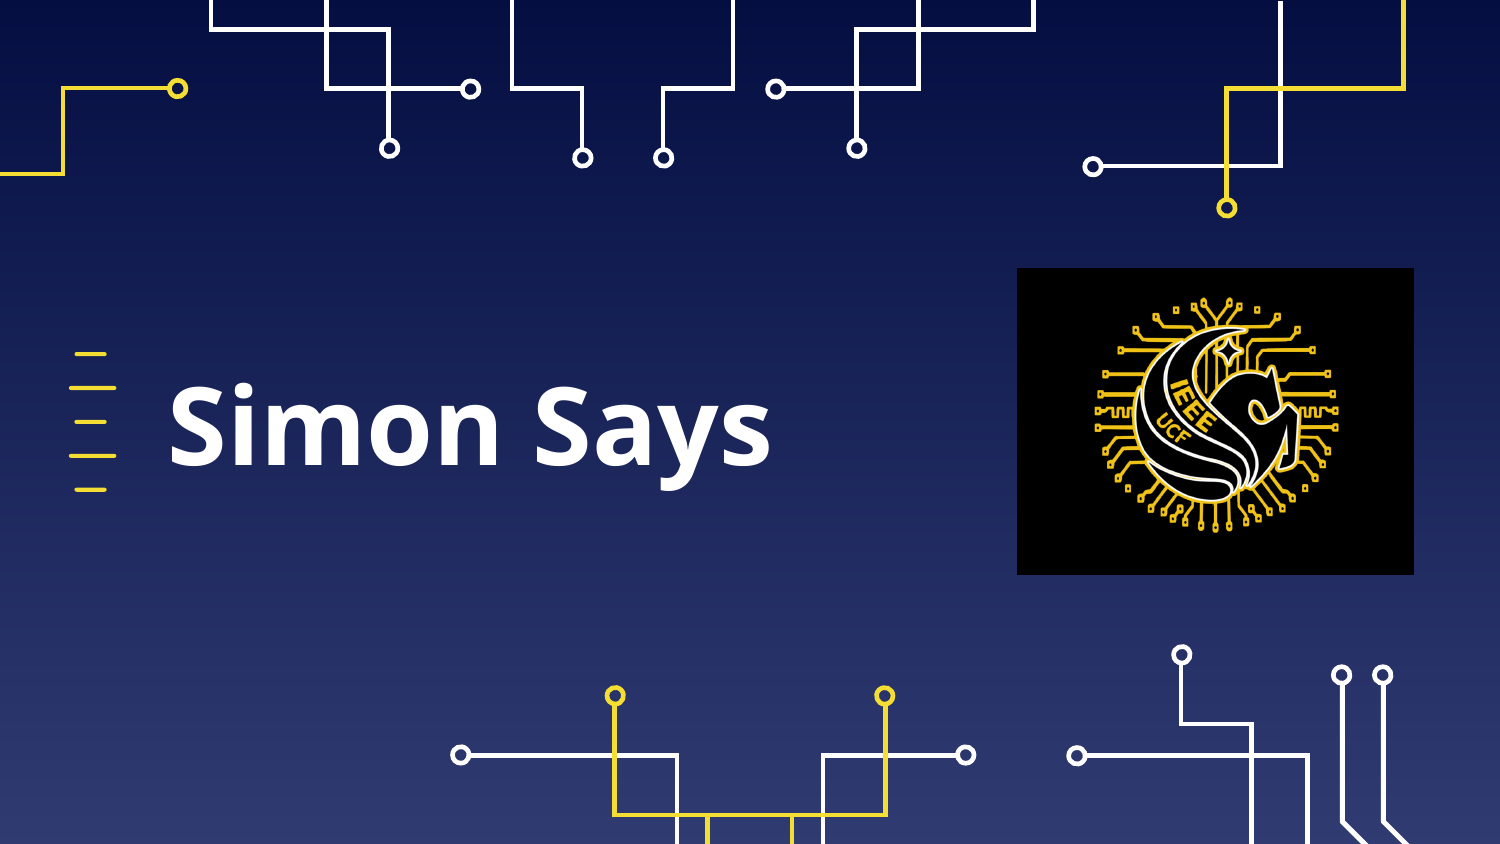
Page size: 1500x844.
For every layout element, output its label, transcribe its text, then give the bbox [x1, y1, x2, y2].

picture [1017, 268, 1414, 575]
title Simon Says [152, 268, 1016, 575]
